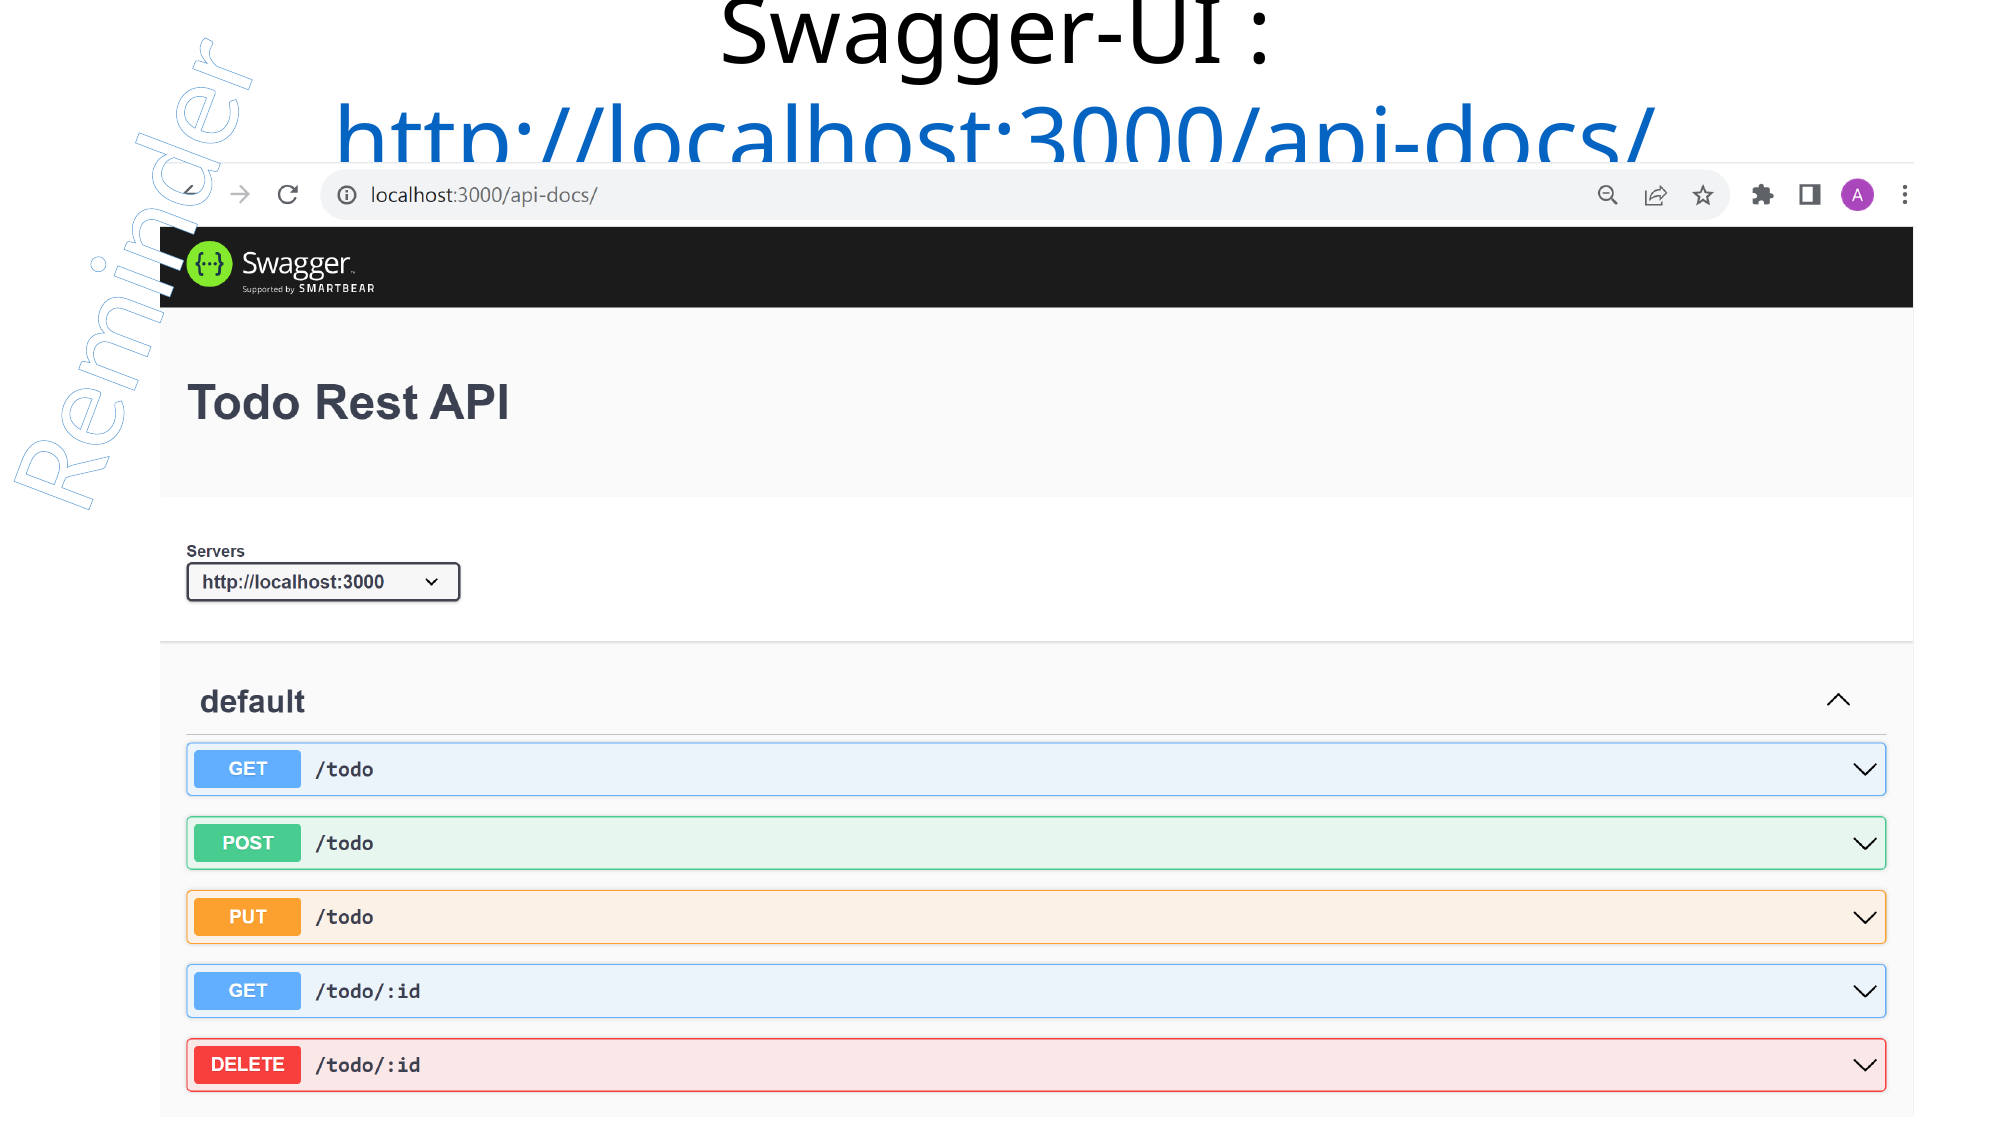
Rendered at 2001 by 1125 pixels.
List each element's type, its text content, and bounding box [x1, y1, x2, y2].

title Swagger-UI : http://localhost:3000/api-docs/ [157, 0, 1871, 162]
picture [160, 162, 1914, 1117]
text_box Reminder [0, 0, 297, 544]
